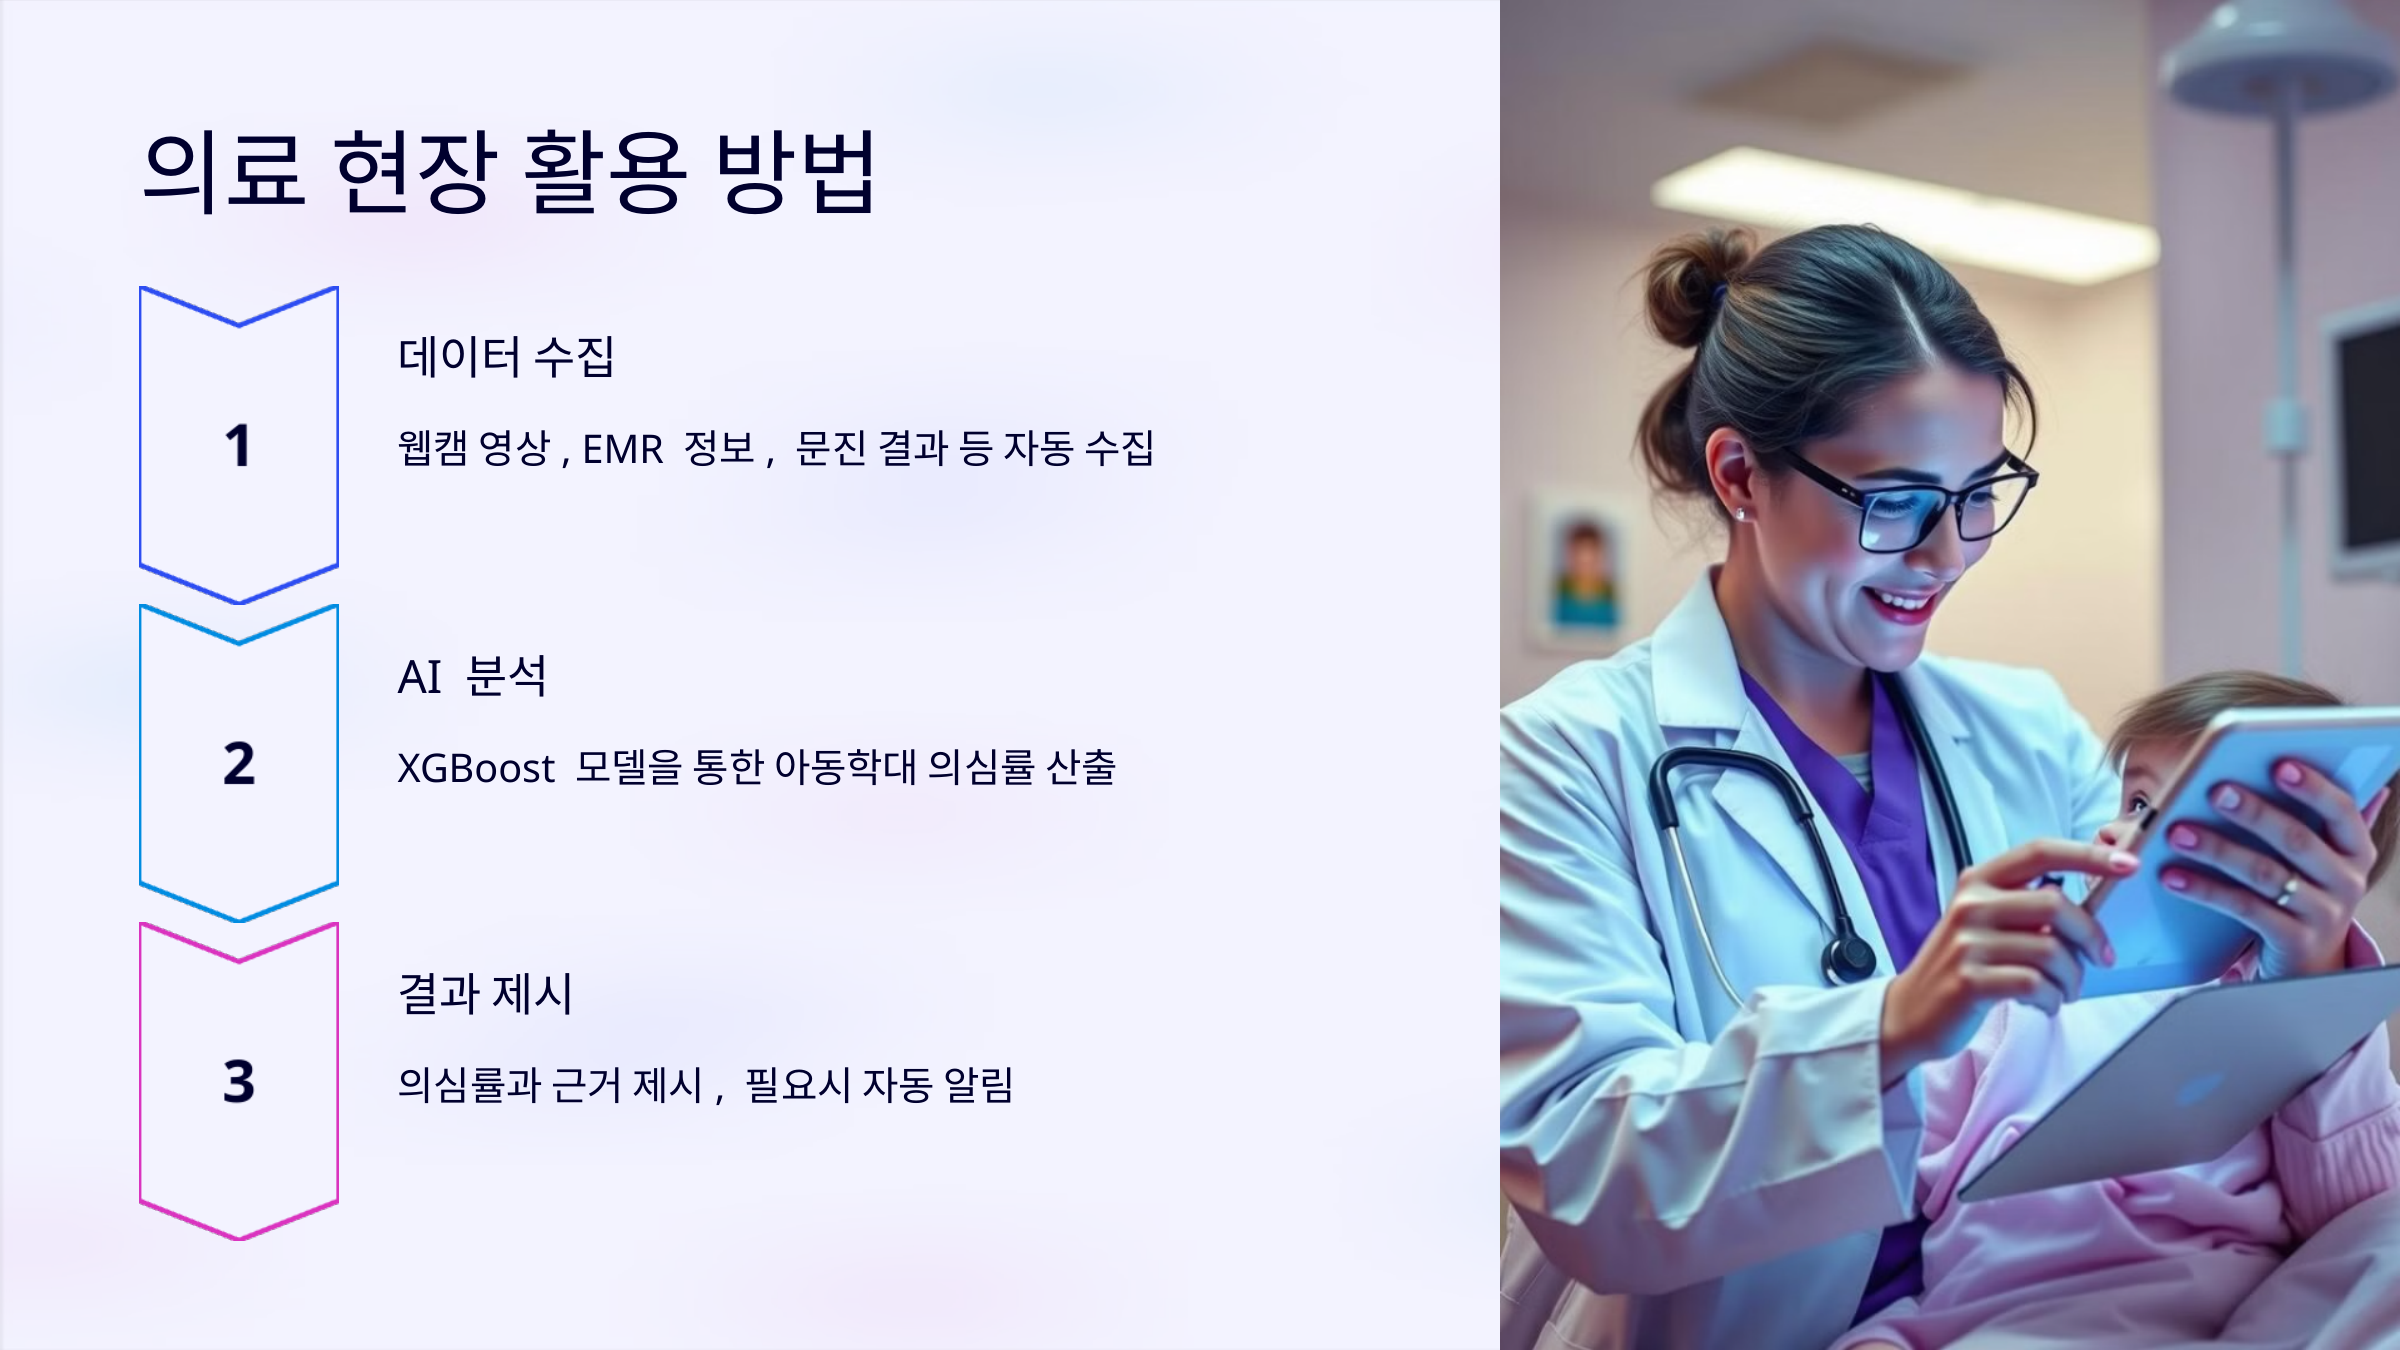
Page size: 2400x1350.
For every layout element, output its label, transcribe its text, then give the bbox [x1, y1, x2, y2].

text_box 의료 현장 활용 방법 [139, 109, 1076, 227]
picture [1499, 0, 2400, 1350]
text_box AI 분석 [397, 644, 866, 703]
text_box 데이터 수집 [397, 325, 866, 385]
text_box XGBoost 모델을 통한 아동학대 의심률 산출 [397, 726, 1361, 791]
text_box 의심률과 근거 제시, 필요시 자동 알림 [397, 1044, 1361, 1109]
text_box 결과 제시 [397, 962, 866, 1021]
picture [139, 285, 339, 1241]
text_box 웹캠 영상, EMR 정보, 문진 결과 등 자동 수집 [397, 408, 1361, 472]
